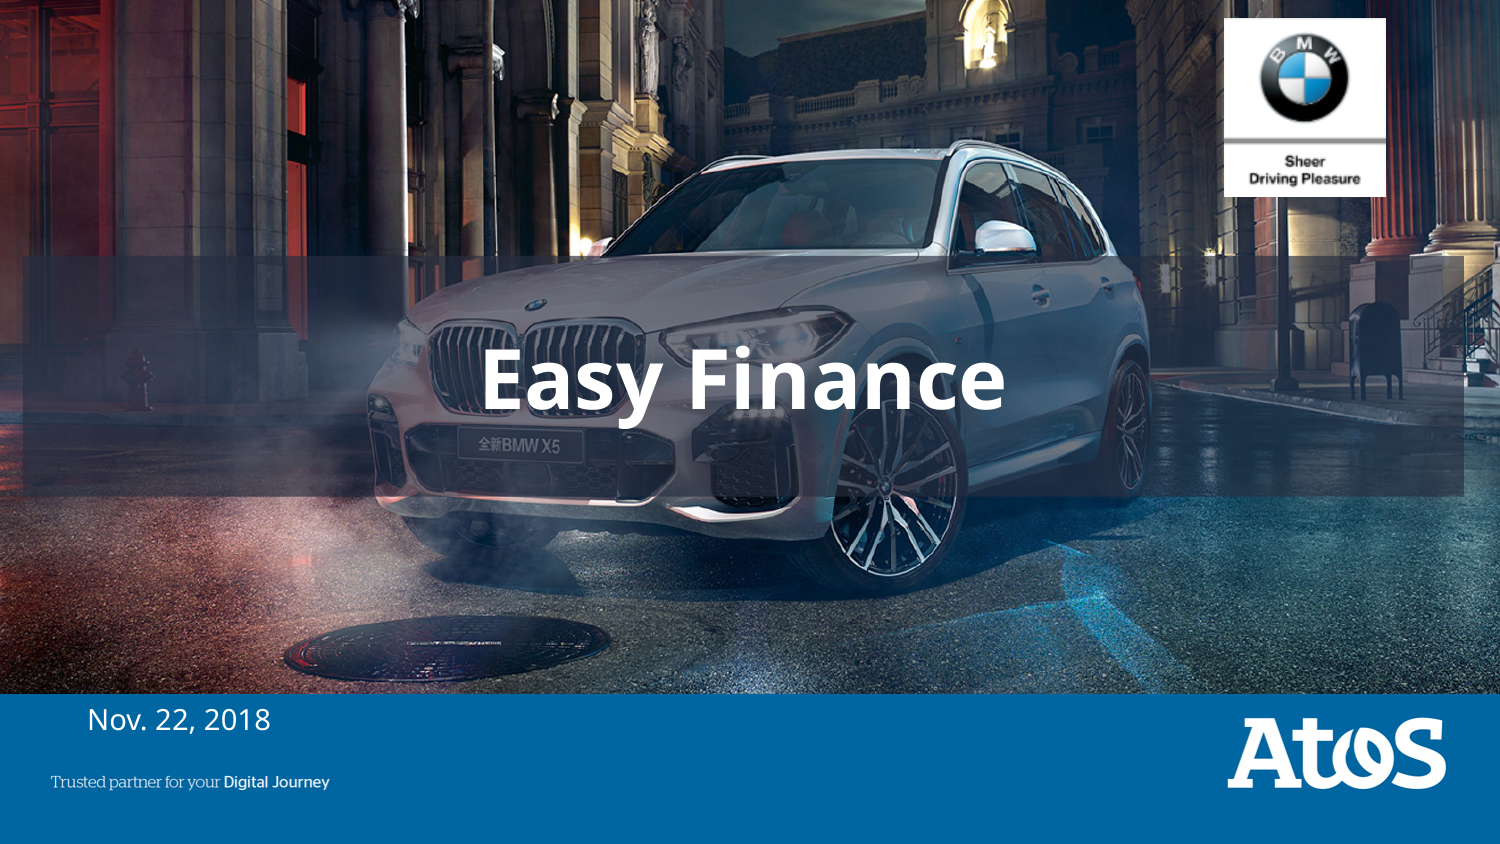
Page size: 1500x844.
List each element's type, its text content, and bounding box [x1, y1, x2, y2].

text_box Nov. 22, 2018 [71, 703, 287, 744]
picture [0, 0, 1500, 844]
